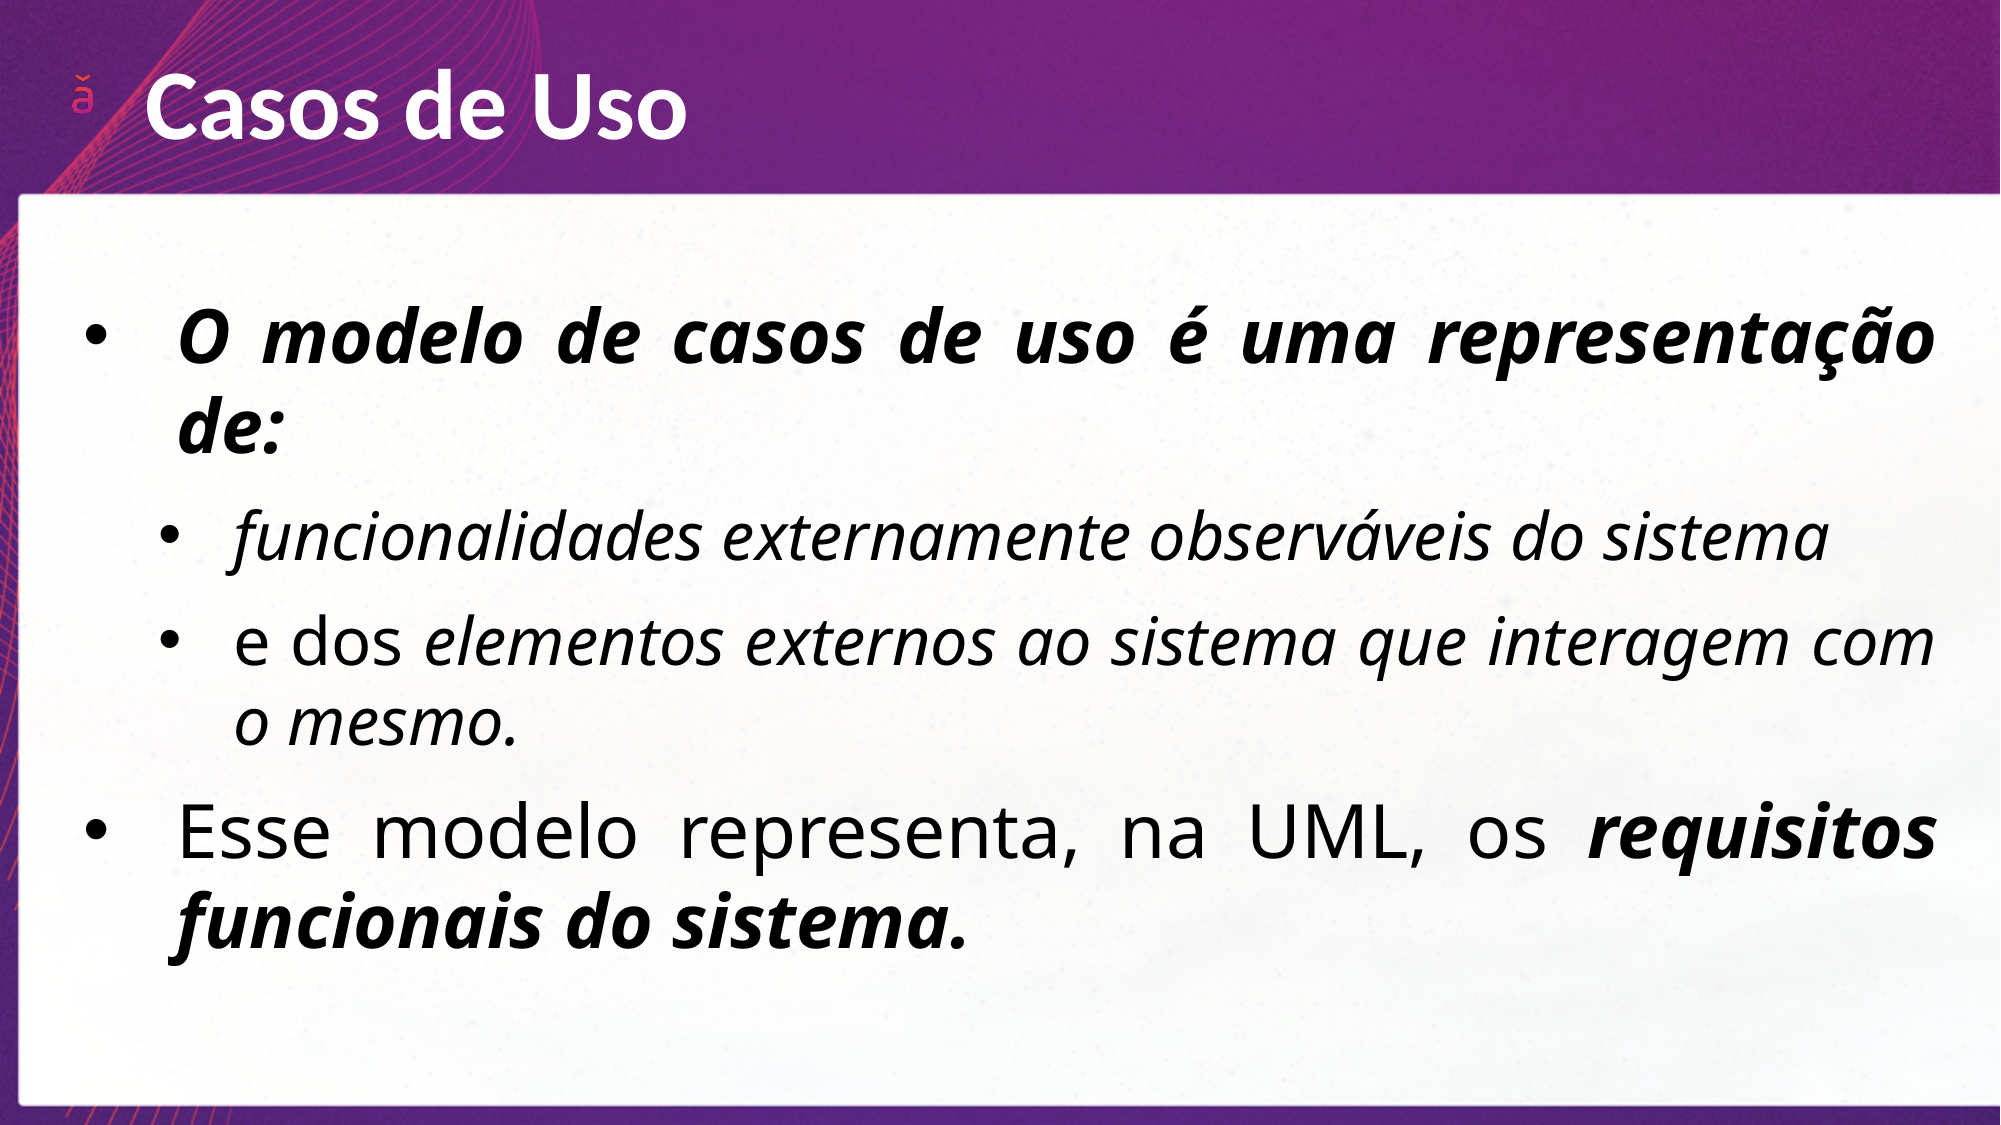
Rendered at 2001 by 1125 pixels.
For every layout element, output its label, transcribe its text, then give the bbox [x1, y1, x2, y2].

text_box O modelo de casos de uso é uma representação de: funcionalidades externamente observáveis do sistema e dos elementos externos ao sistema que interagem com o mesmo. Esse modelo representa, na UML, os requisitos funcionais do sistema. [68, 281, 1955, 971]
text_box Casos de Uso [130, 32, 746, 168]
picture [0, 0, 2000, 1125]
